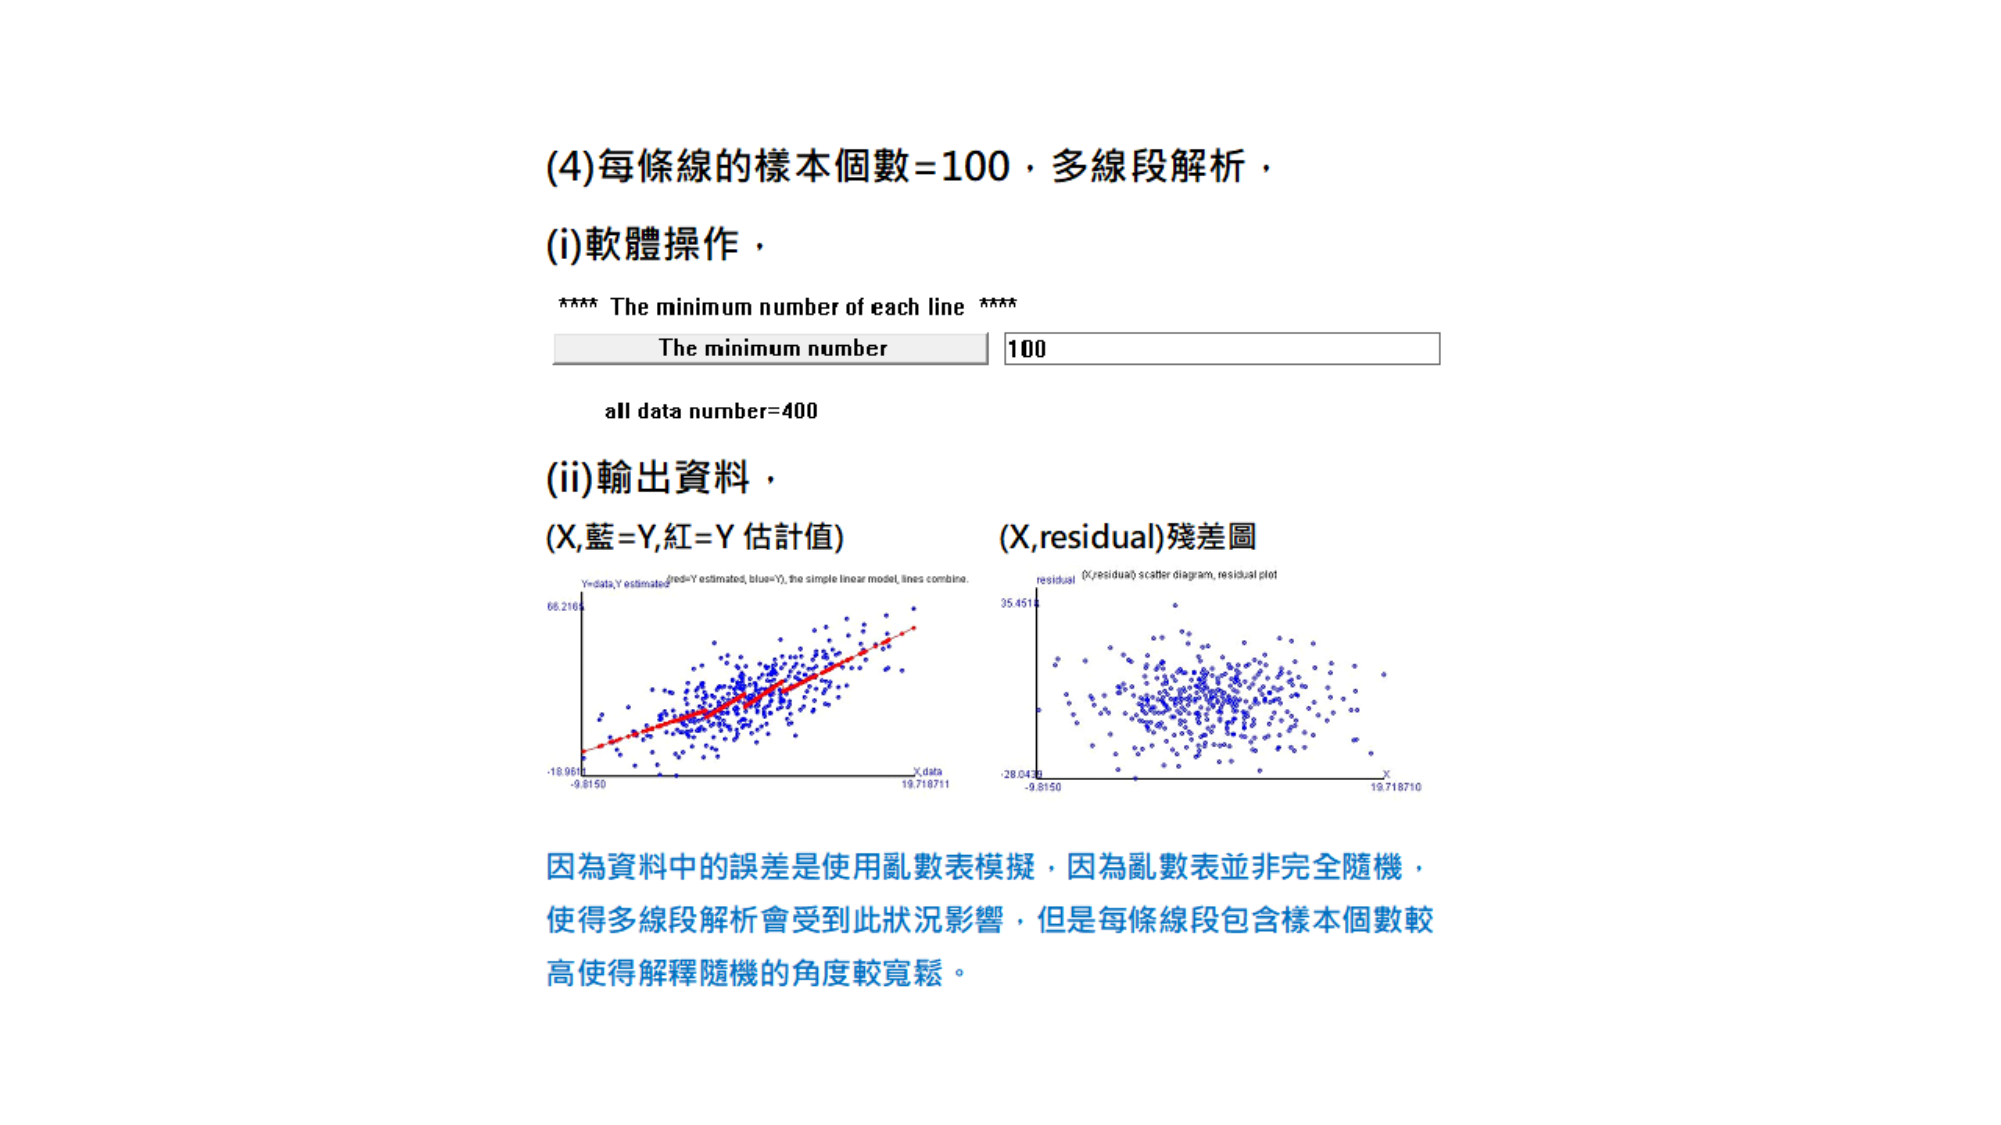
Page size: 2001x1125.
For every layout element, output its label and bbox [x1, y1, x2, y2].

picture [545, 126, 1455, 999]
